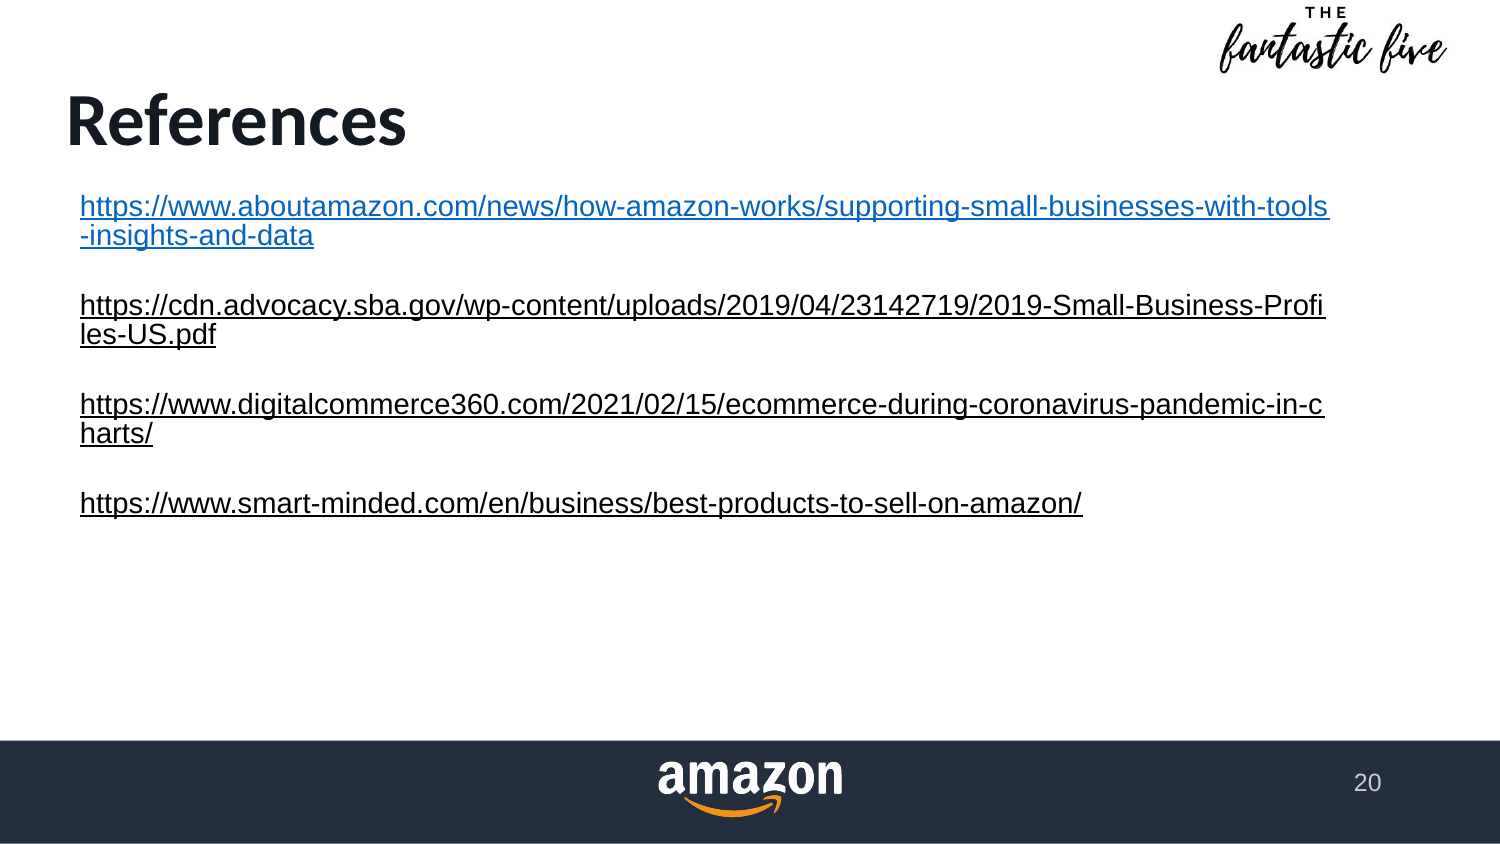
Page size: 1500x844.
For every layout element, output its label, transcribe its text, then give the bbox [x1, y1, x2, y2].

slide_number 20 [1059, 758, 1397, 804]
picture [648, 758, 852, 819]
picture [1164, 0, 1500, 76]
title References [51, 39, 1345, 203]
text_box https://www.aboutamazon.com/news/how-amazon-works/supporting-small-businesses-with-tools-insights-and-data https://cdn.advocacy.sba.gov/wp-content/uploads/2019/04/23142719/2019-Small-Business-Profiles-US.pdf https://www.digitalcommerce360.com/2021/02/15/ecommerce-during-coronavirus-pandemic-in-charts/ https://www.smart-minded.com/en/business/best-products-to-sell-on-amazon/ [64, 179, 1345, 615]
